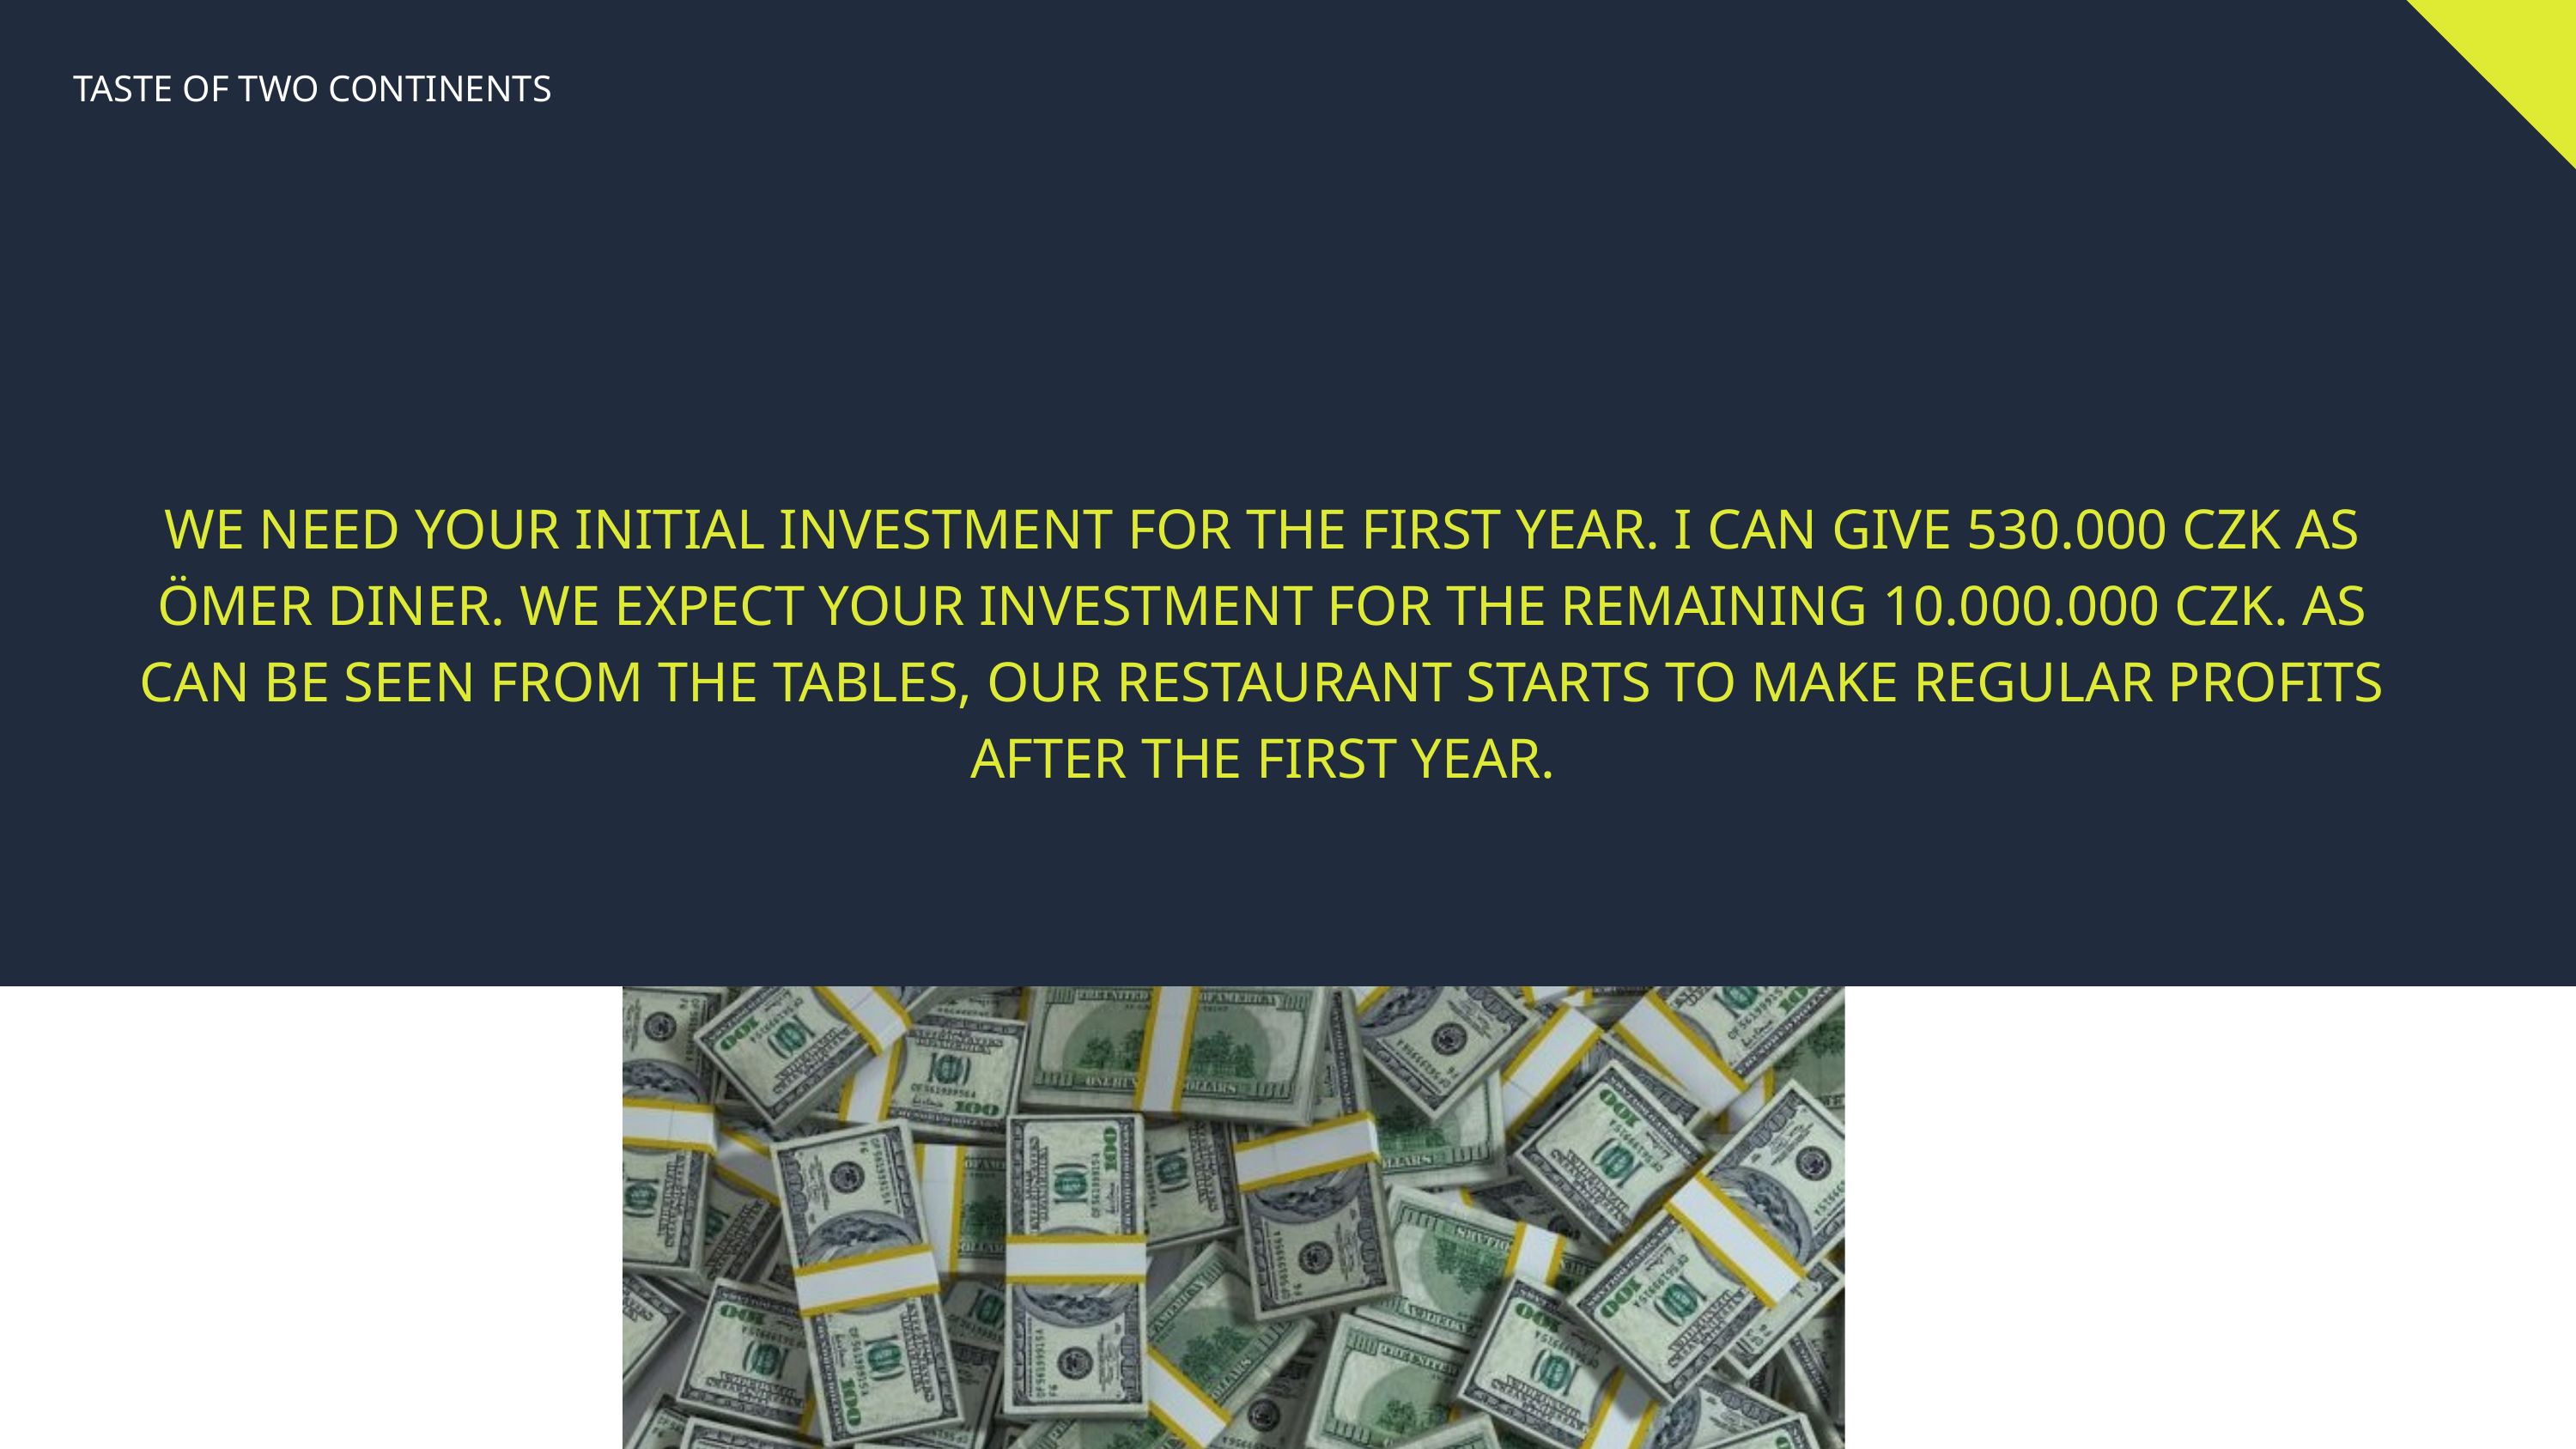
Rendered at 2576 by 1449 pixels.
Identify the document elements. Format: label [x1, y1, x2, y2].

picture [622, 985, 1845, 1449]
text_box [0, 0, 2576, 987]
text_box [2406, 0, 2576, 171]
